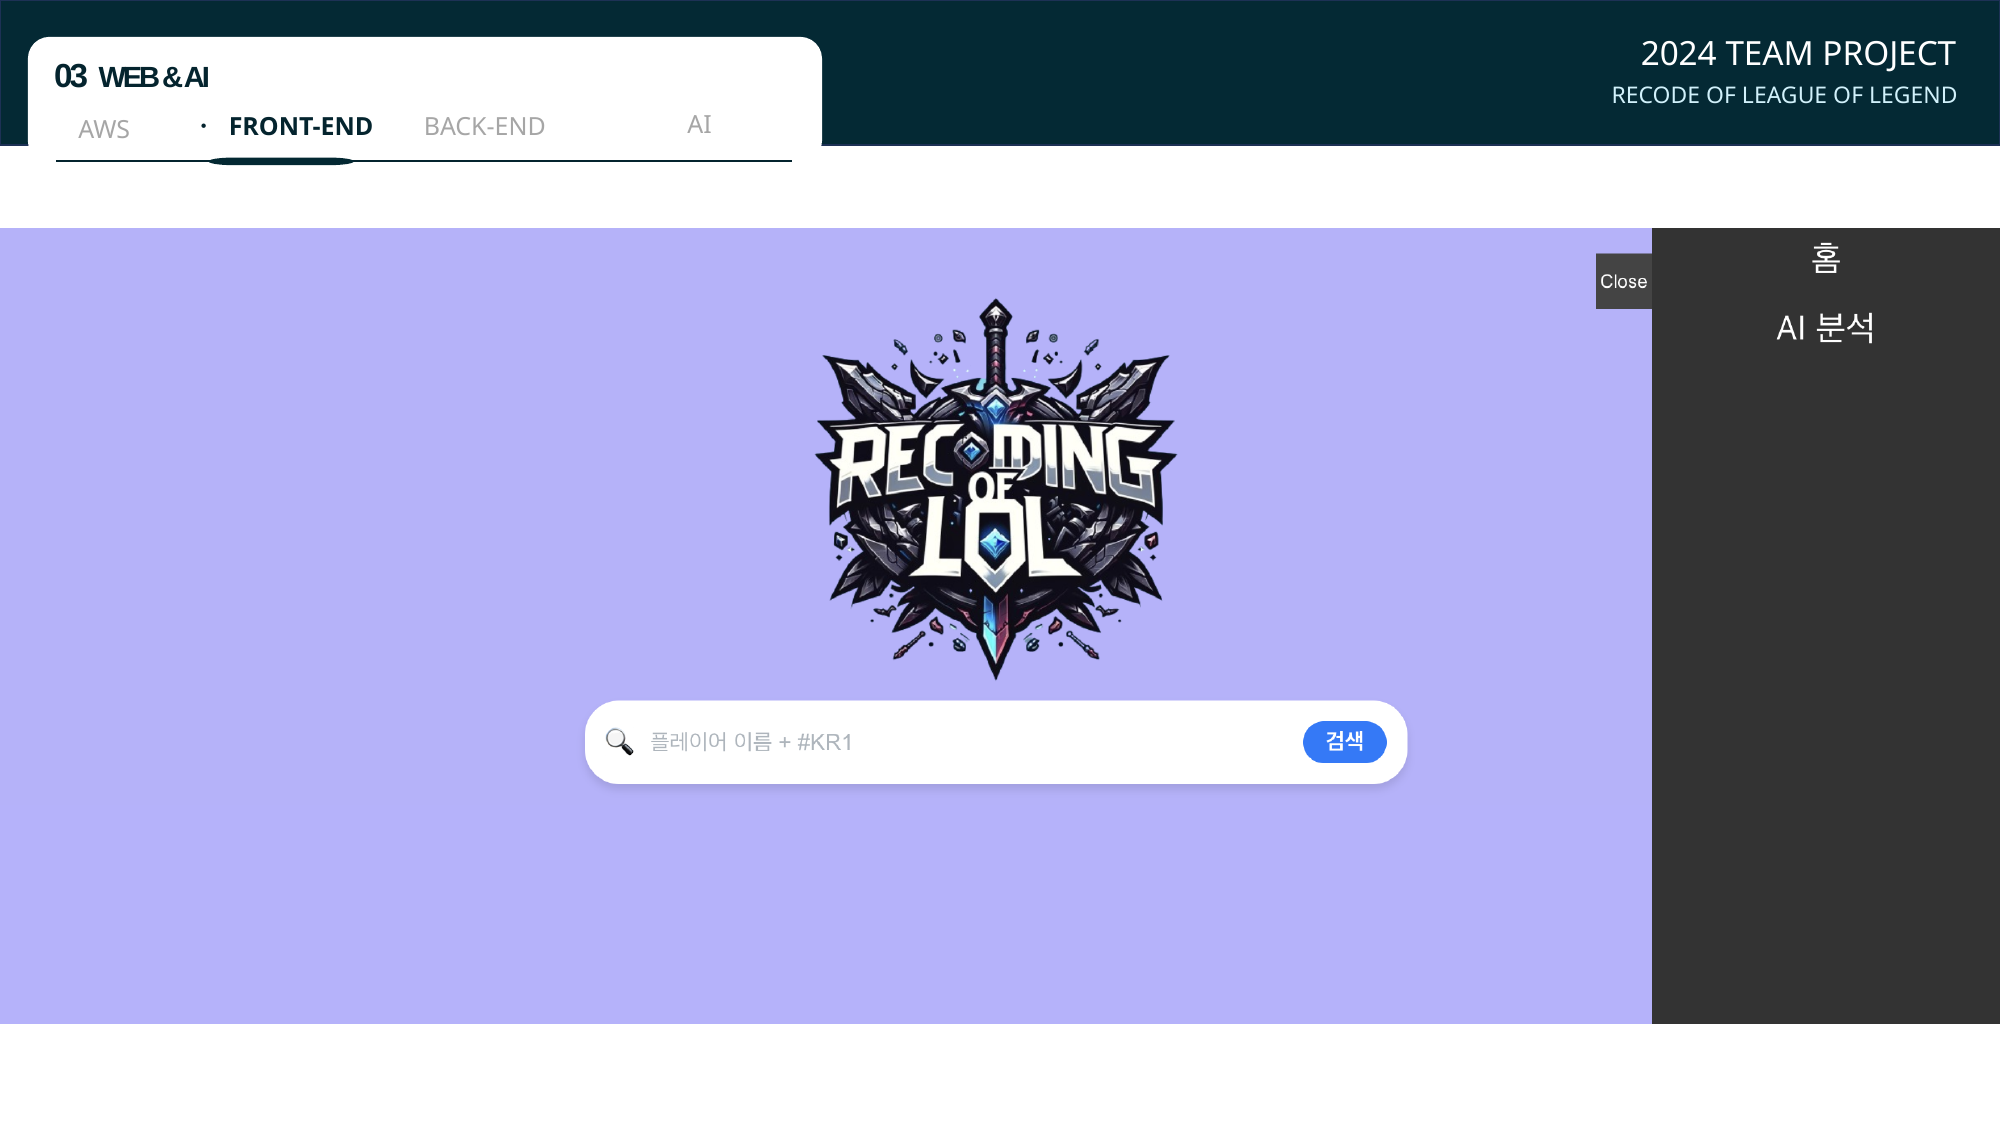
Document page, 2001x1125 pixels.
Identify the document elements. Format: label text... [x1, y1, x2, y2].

text_box [207, 162, 355, 167]
picture [0, 228, 2000, 1024]
text_box [27, 36, 823, 163]
text_box ㆍ FRONT-END [177, 102, 389, 148]
text_box AWS [63, 106, 146, 151]
text_box 2024 TEAM PROJECT [1626, 24, 1972, 73]
text_box BACK-END [409, 102, 561, 148]
text_box RECODE OF LEAGUE OF LEGEND [1596, 73, 1973, 116]
text_box [207, 156, 355, 161]
text_box AI [672, 101, 727, 147]
text_box 03 WEB & AI [39, 42, 225, 103]
text_box [0, 0, 2000, 146]
